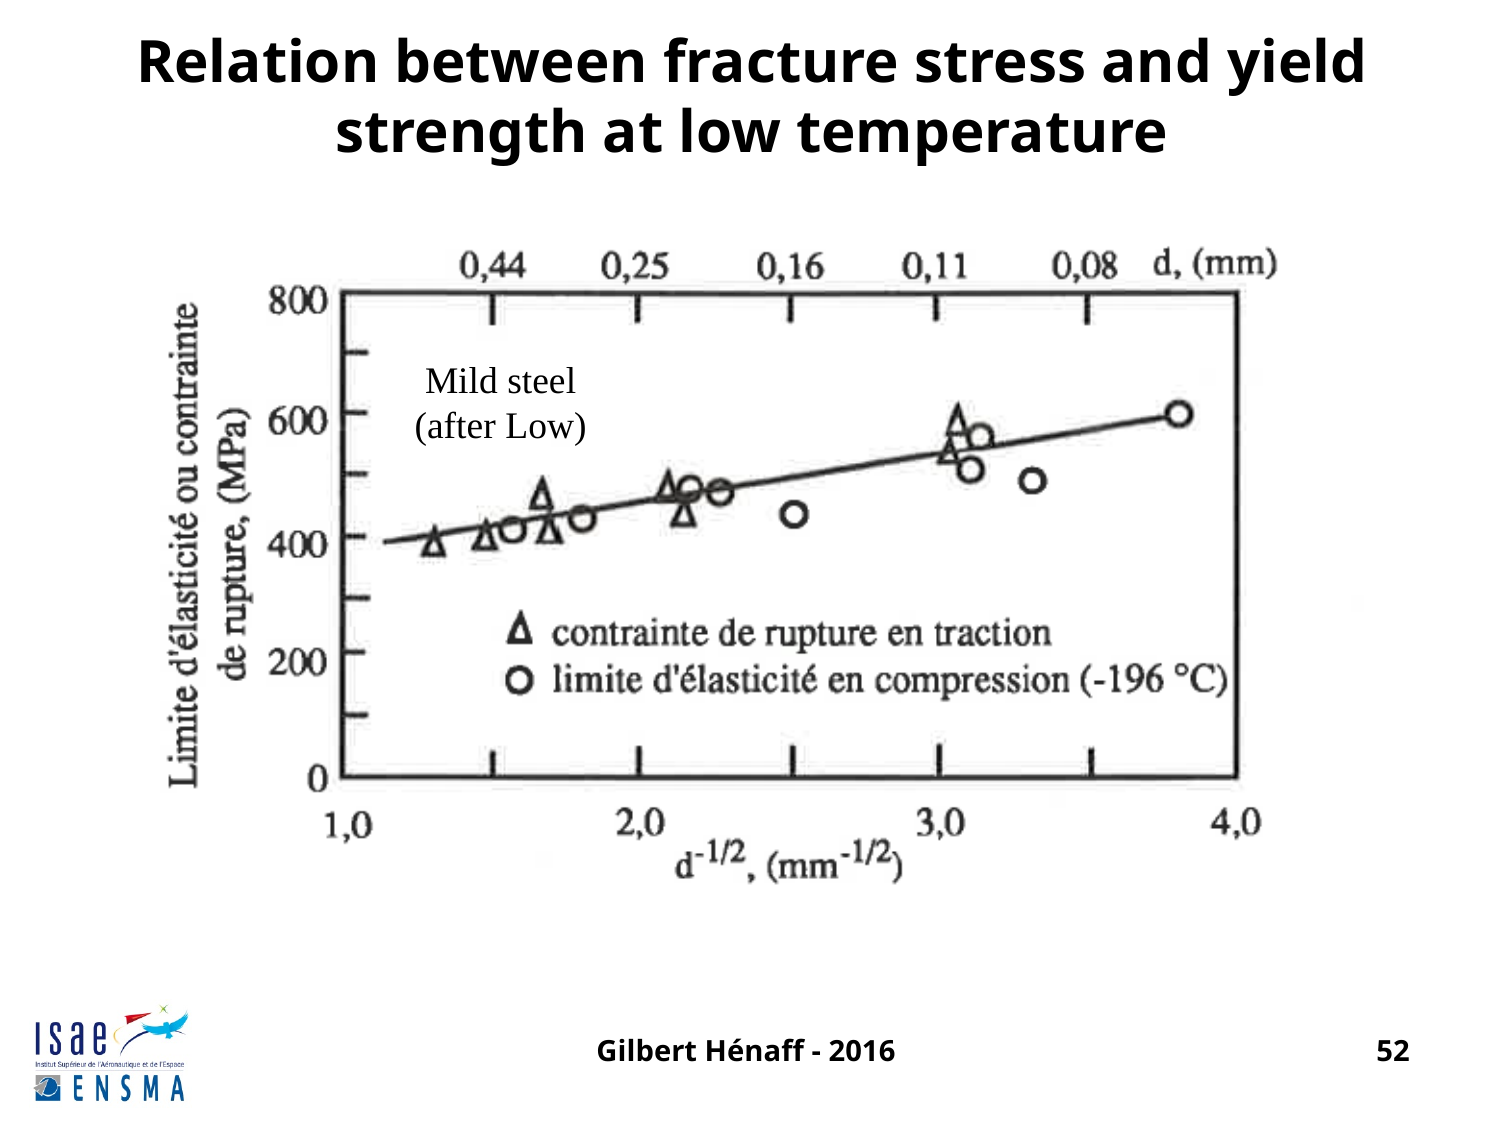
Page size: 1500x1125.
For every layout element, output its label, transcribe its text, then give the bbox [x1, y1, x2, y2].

slide_number 52 [1074, 1024, 1425, 1103]
footer Gilbert Hénaff - 2016 [512, 1024, 988, 1103]
picture [29, 999, 192, 1108]
title Relation between fracture stress and yield strength at low temperature [76, 0, 1427, 188]
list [99, 243, 1365, 898]
